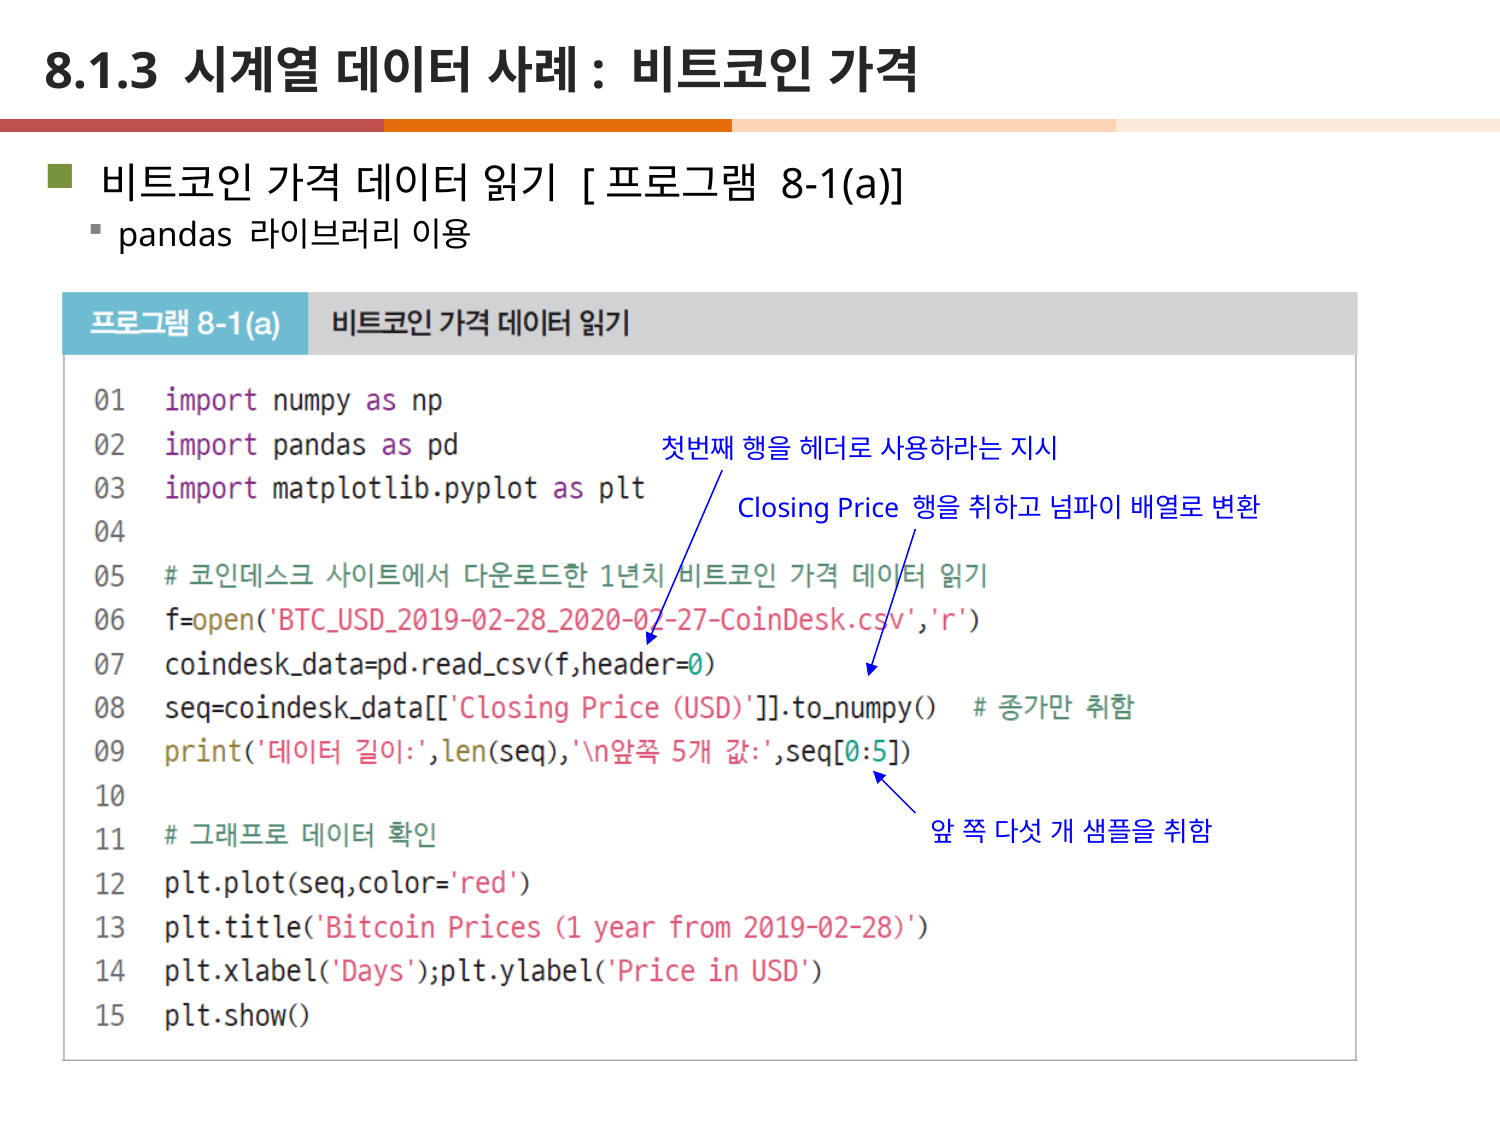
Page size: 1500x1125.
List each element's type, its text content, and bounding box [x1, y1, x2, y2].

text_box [872, 770, 916, 814]
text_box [646, 469, 723, 646]
list 비트코인 가격 데이터 읽기 [프로그램 8-1(a)] pandas 라이브러리 이용 [29, 148, 1471, 1083]
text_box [867, 528, 916, 677]
picture [54, 285, 1365, 1068]
title 8.1.3 시계열 데이터 사례: 비트코인 가격 [29, 23, 1270, 114]
